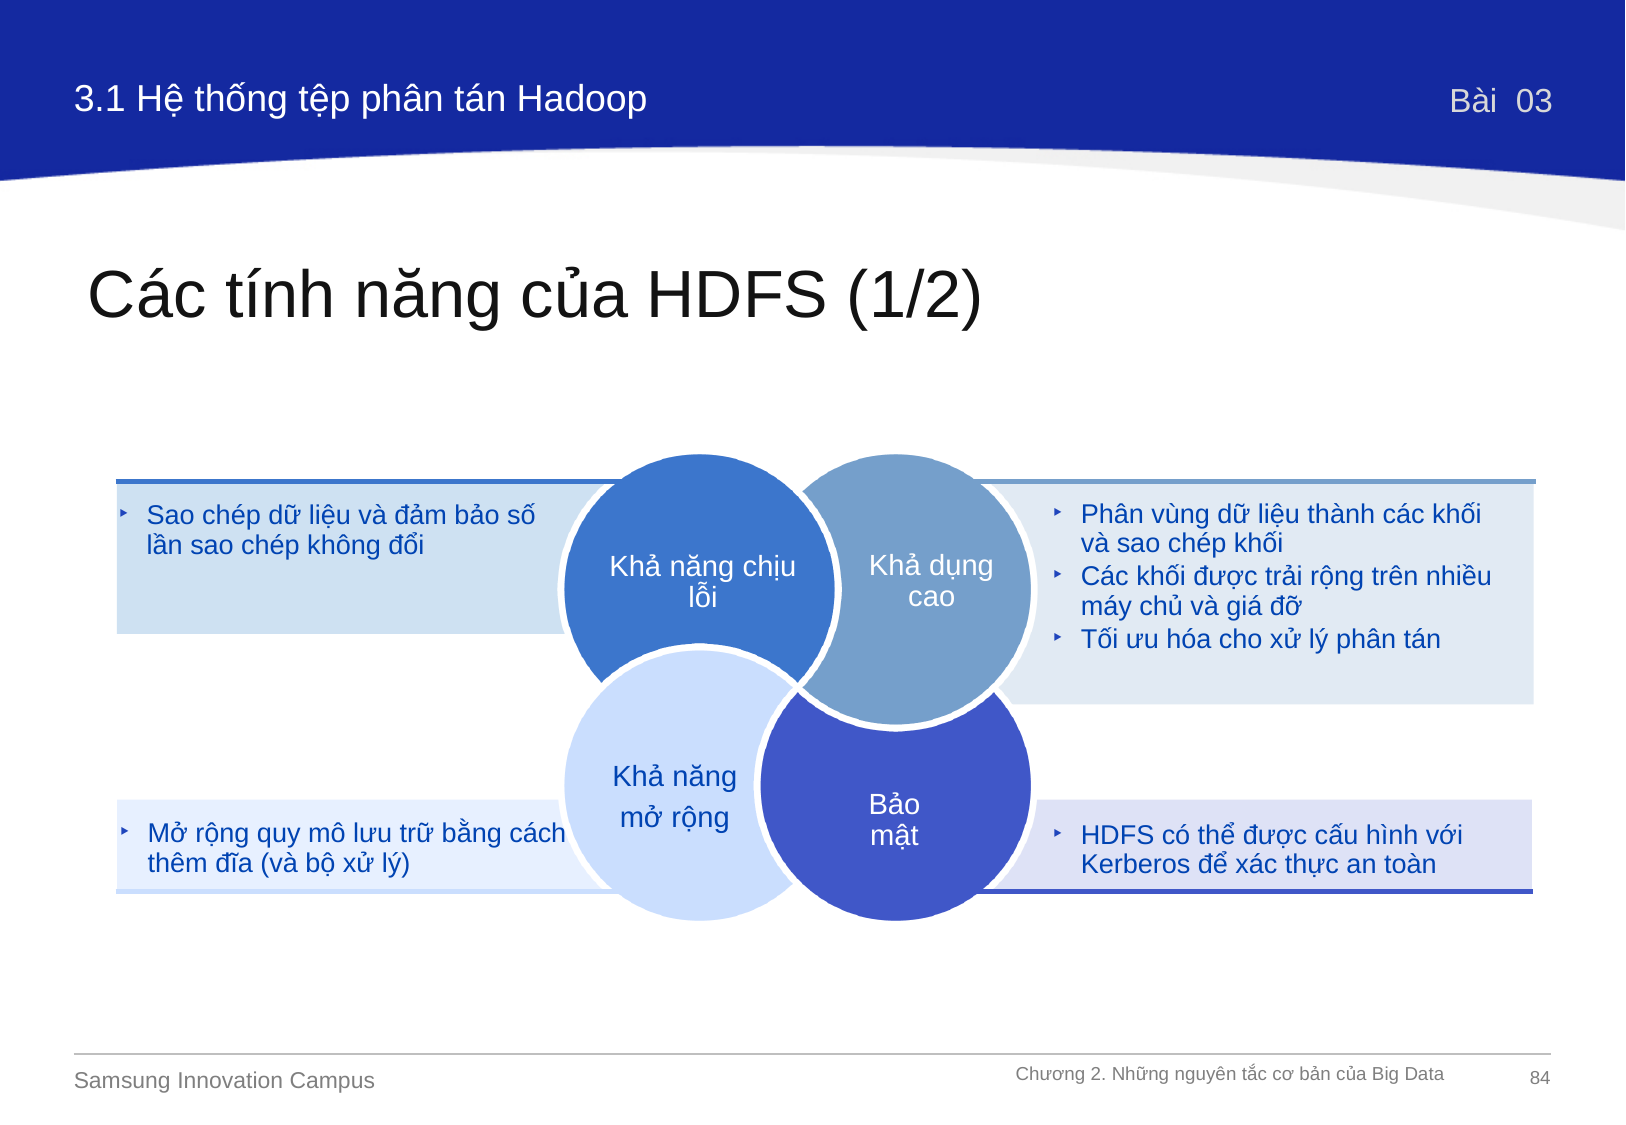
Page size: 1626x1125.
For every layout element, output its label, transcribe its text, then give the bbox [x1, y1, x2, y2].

list Bài 03 [1423, 79, 1554, 120]
list 3.1 Hệ thống tệp phân tán Hadoop [73, 73, 1308, 119]
list Các tính năng của HDFS (1/2) [87, 249, 1531, 331]
picture [0, 0, 1625, 1125]
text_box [103, 447, 1537, 928]
